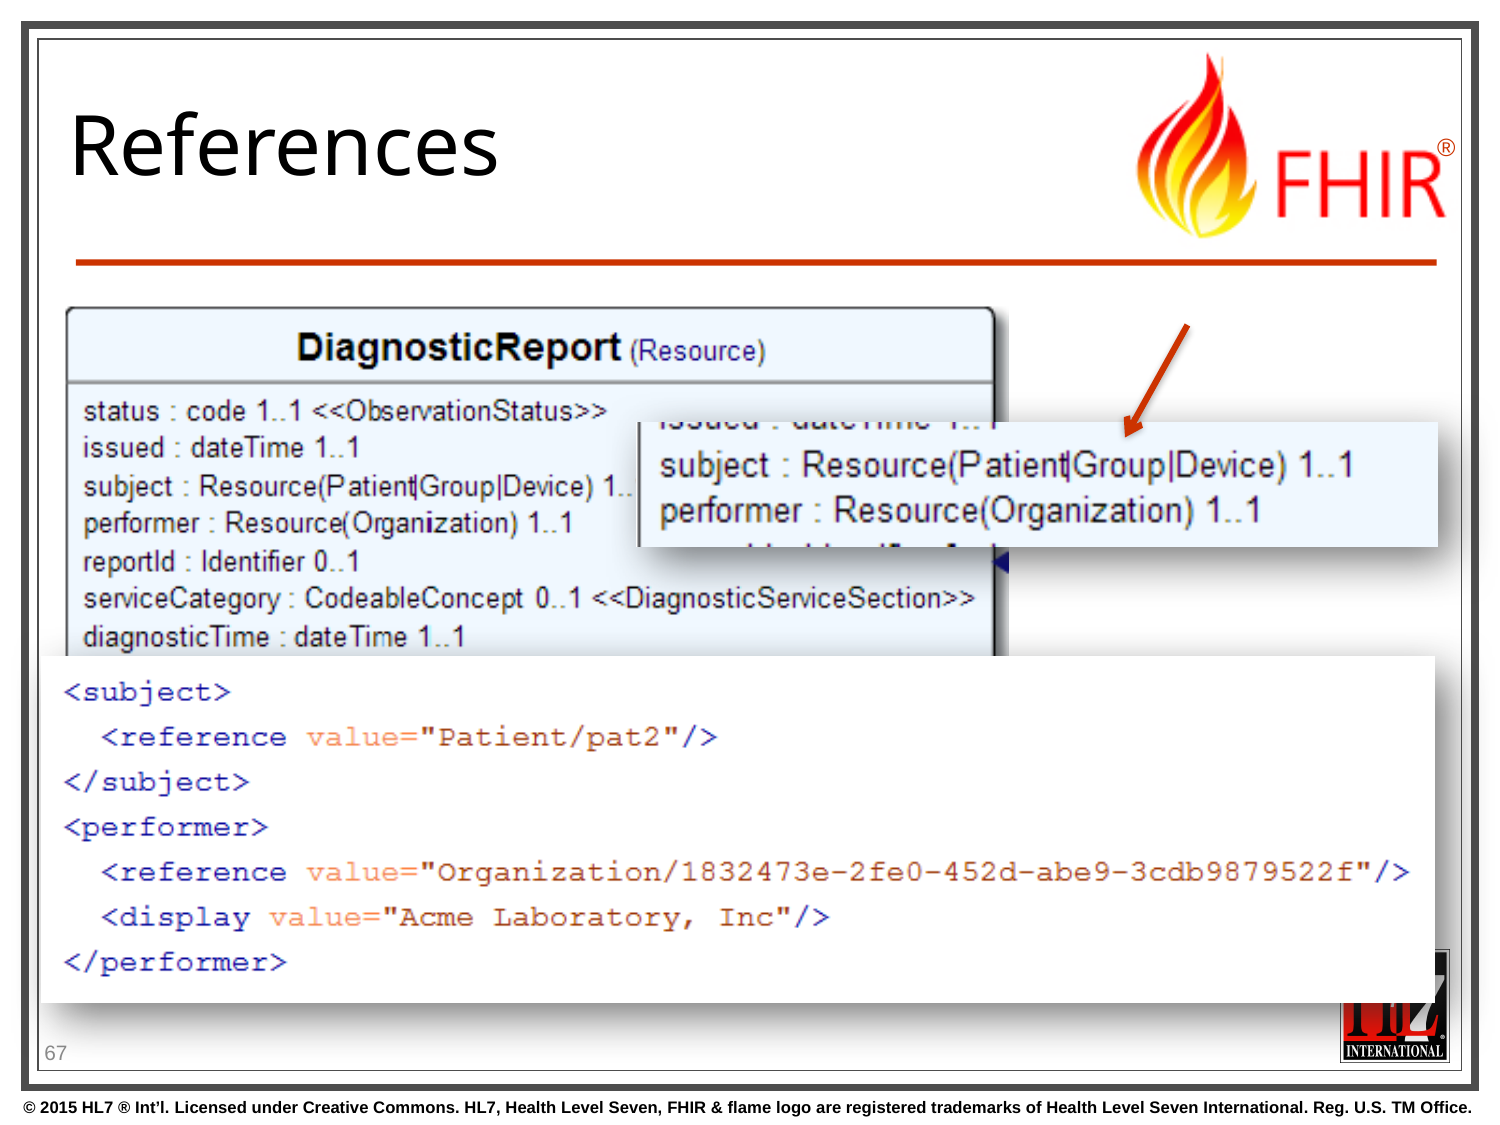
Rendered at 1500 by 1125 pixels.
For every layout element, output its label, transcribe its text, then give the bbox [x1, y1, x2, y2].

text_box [1124, 324, 1188, 438]
slide_number 196 [62, 1034, 148, 1041]
picture [1124, 42, 1458, 249]
slide_number 67 [29, 1034, 148, 1071]
title References [53, 54, 1128, 249]
picture [1340, 949, 1450, 1063]
picture [41, 302, 1438, 1003]
